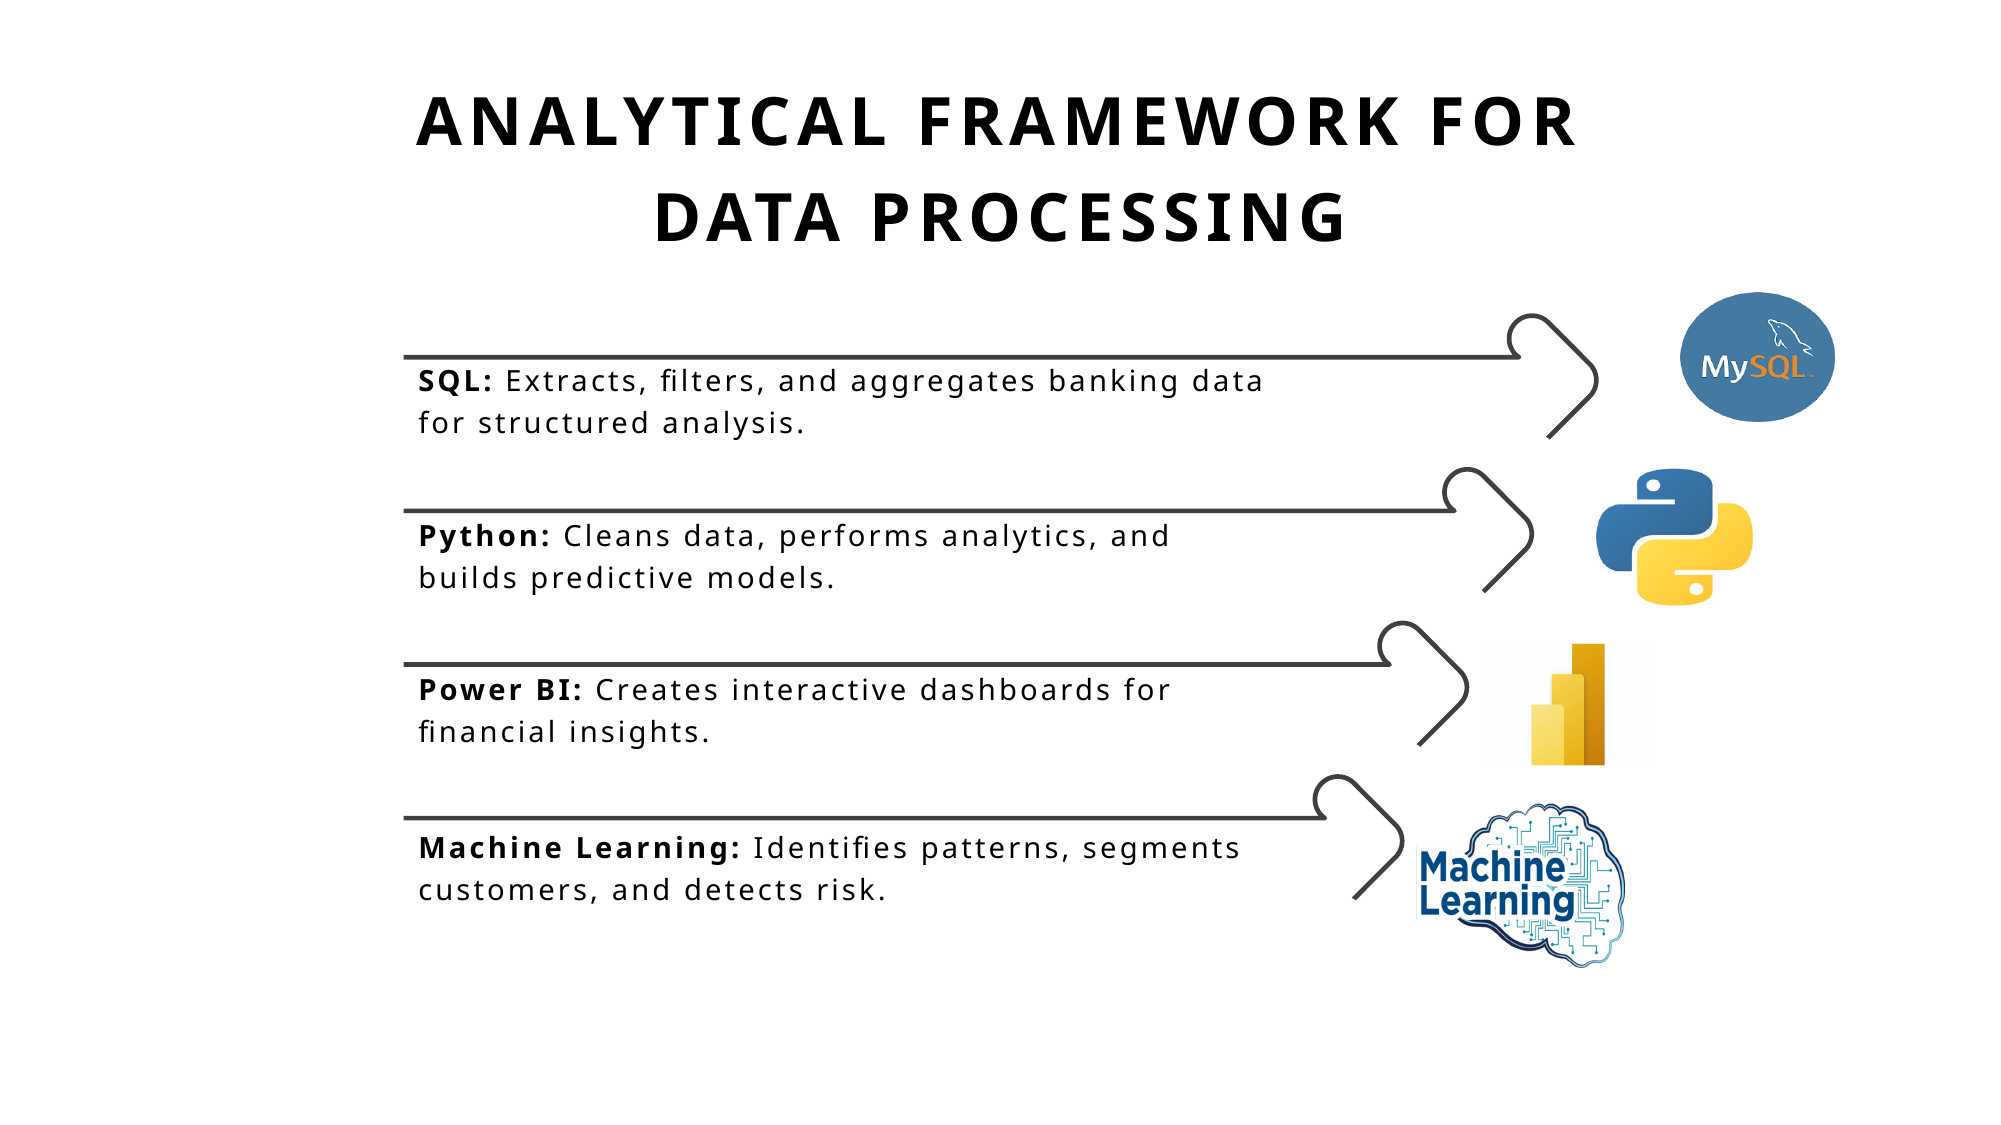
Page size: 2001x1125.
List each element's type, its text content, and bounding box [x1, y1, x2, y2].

text_box [403, 469, 1532, 592]
picture [1416, 803, 1625, 969]
text_box SQL: Extracts, filters, and aggregates banking data for structured analysis. [403, 367, 1287, 470]
text_box [403, 315, 1597, 439]
picture [1480, 643, 1656, 766]
text_box Python: Cleans data, performs analytics, and builds predictive models. [403, 520, 1287, 627]
text_box [403, 623, 1467, 746]
text_box Analytical Framework for Data Processing [362, 55, 1638, 152]
picture [1596, 468, 1753, 606]
picture [1680, 292, 1835, 422]
text_box [403, 776, 1403, 899]
text_box Machine Learning: Identifies patterns, segments customers, and detects risk. [403, 823, 1287, 948]
text_box Power BI: Creates interactive dashboards for financial insights. [403, 678, 1287, 777]
